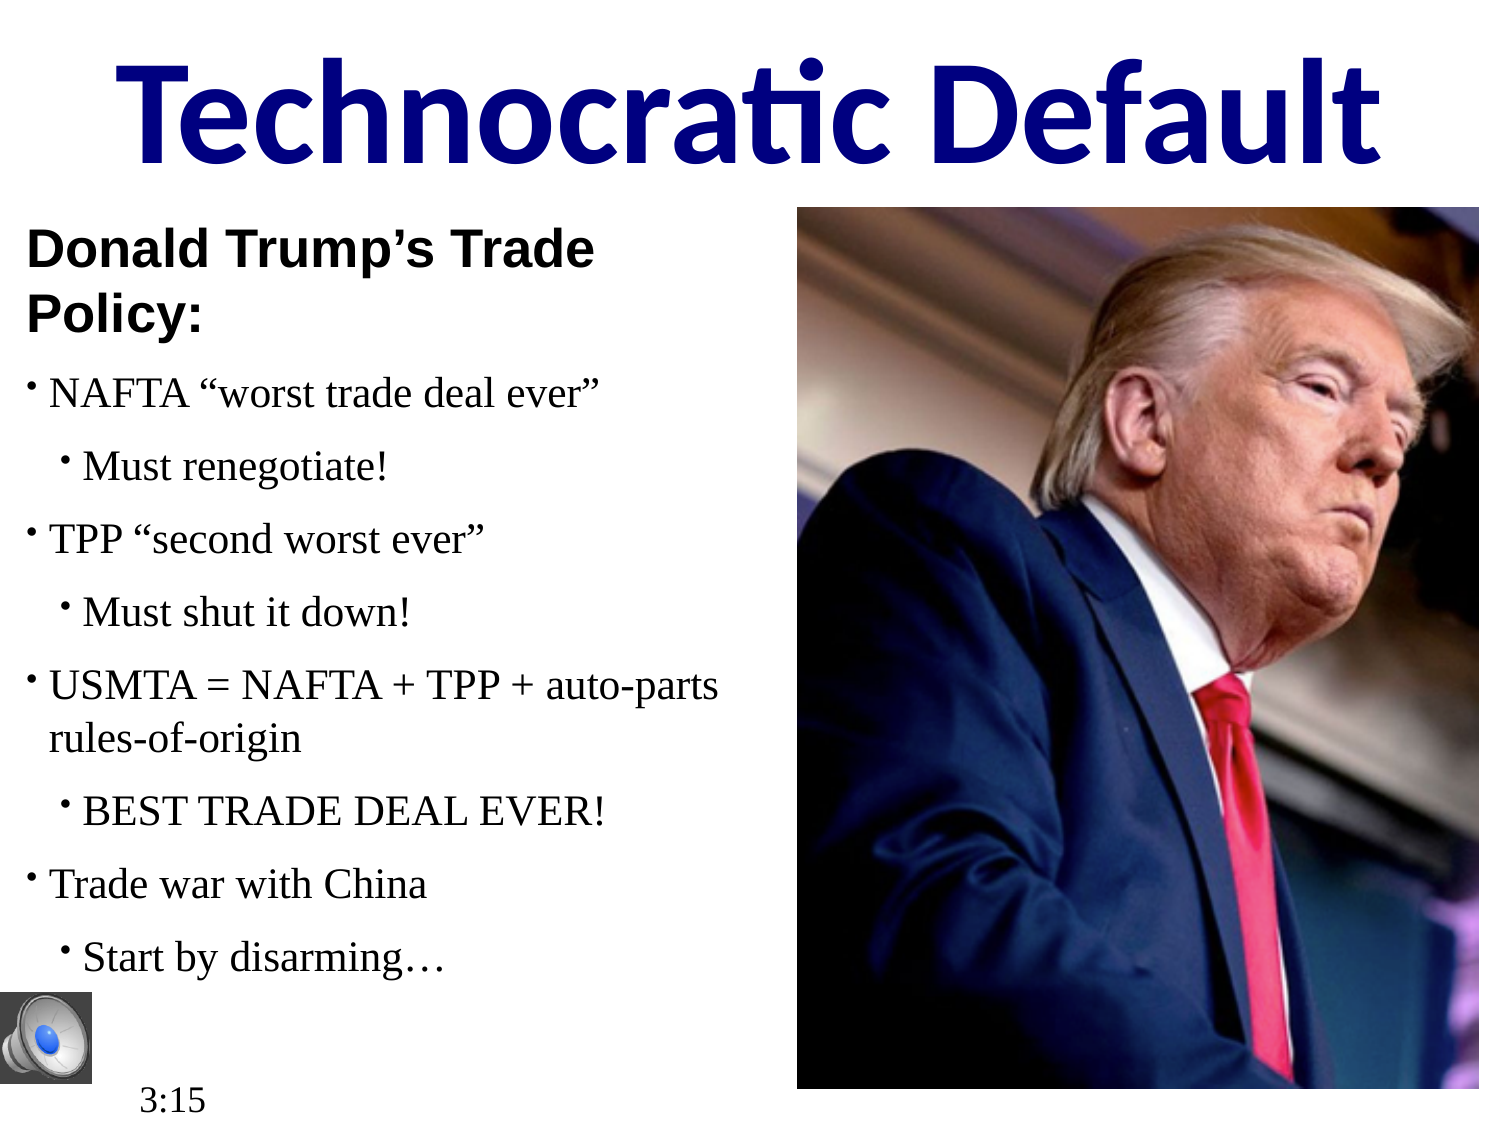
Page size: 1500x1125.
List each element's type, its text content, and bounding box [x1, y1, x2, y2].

text_box 3:15 [131, 1067, 214, 1125]
picture [796, 206, 1479, 1089]
list Donald Trump’s Trade Policy: NAFTA “worst trade deal ever” Must renegotiate! TPP “second worst ever” Must shut it down! USMTA = NAFTA + TPP + auto-parts rules-of-origin BEST TRADE DEAL EVER! Trade war with China Start by disarming… [19, 206, 796, 977]
title Technocratic Default [19, 0, 1480, 208]
picture [0, 991, 93, 1086]
